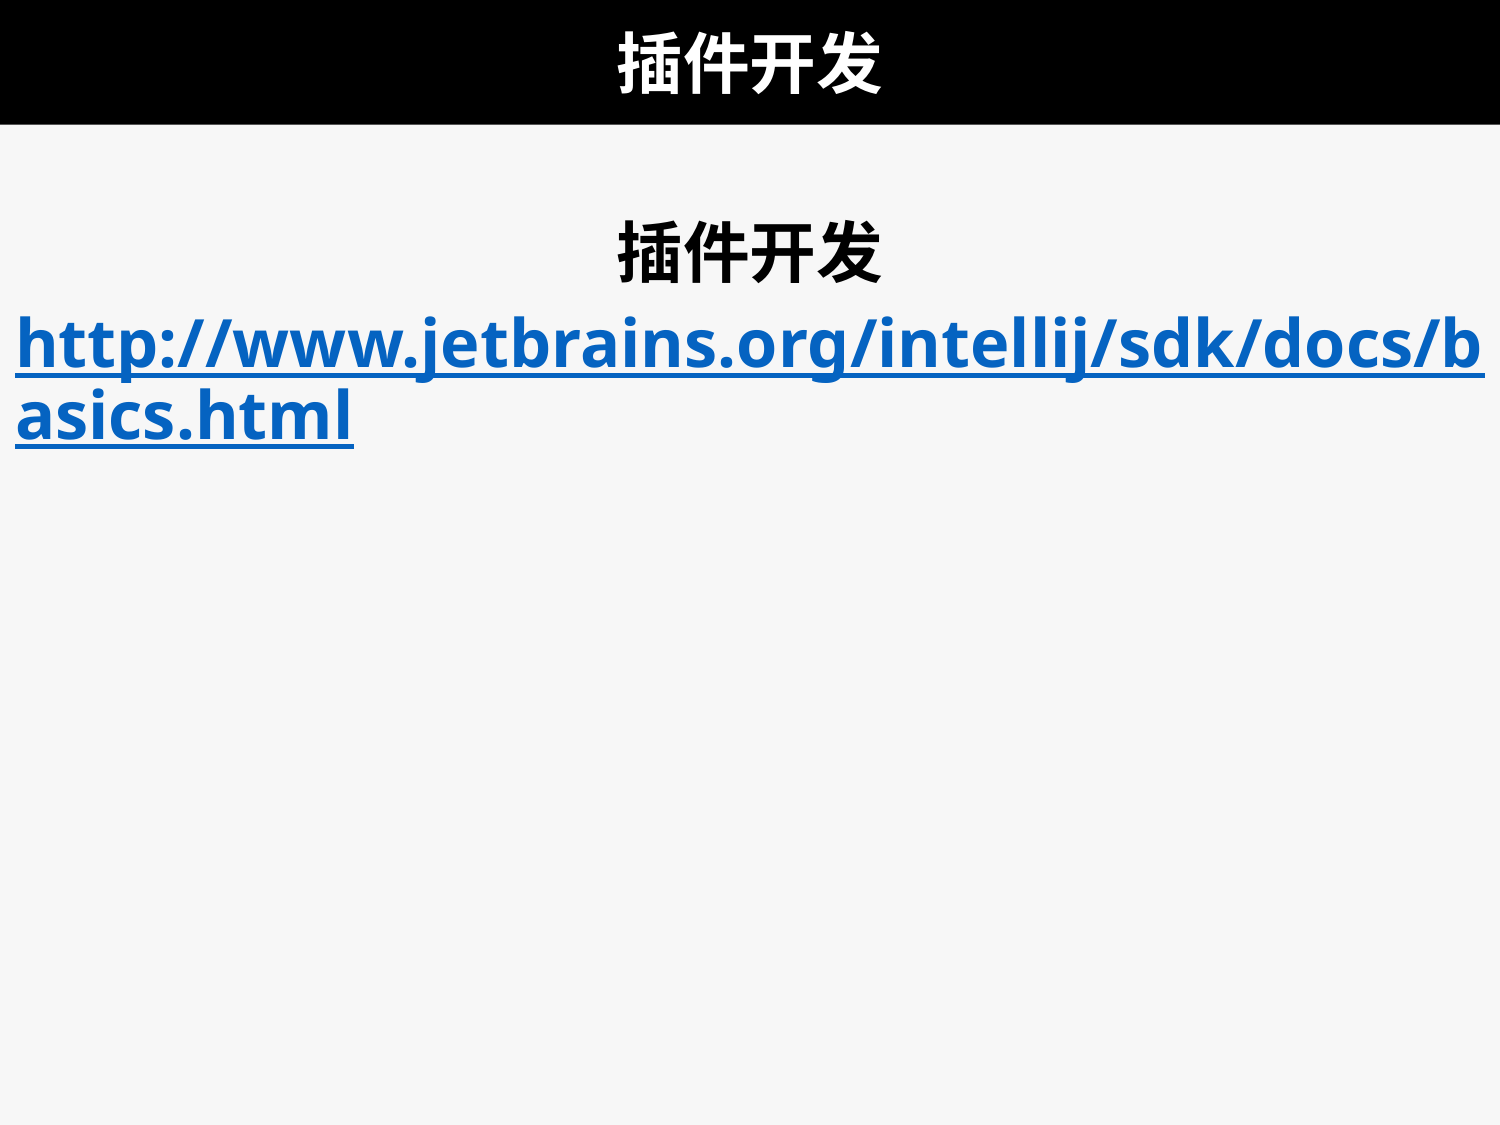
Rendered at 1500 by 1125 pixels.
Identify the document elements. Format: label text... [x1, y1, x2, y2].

text_box 插件开发 http://www.jetbrains.org/intellij/sdk/docs/basics.html [0, 124, 1500, 463]
title 插件开发 [0, 0, 1500, 124]
